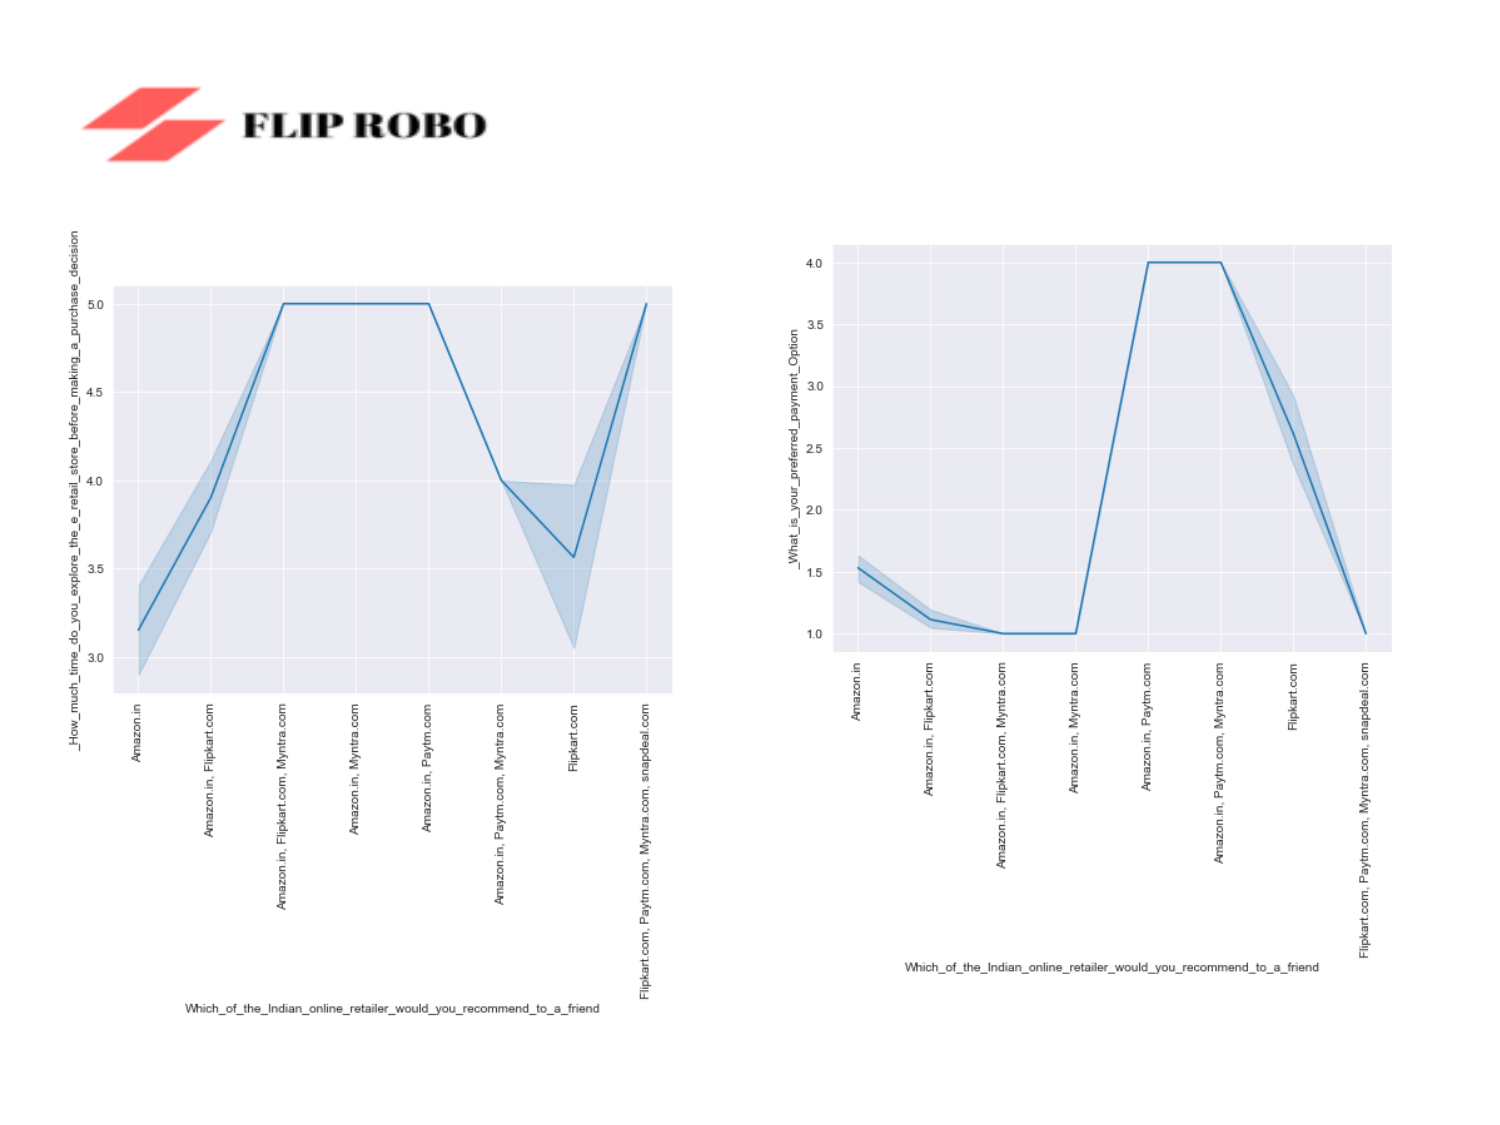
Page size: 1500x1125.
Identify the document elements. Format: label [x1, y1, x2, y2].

picture [64, 219, 706, 1029]
picture [785, 219, 1417, 989]
picture [64, 66, 526, 191]
